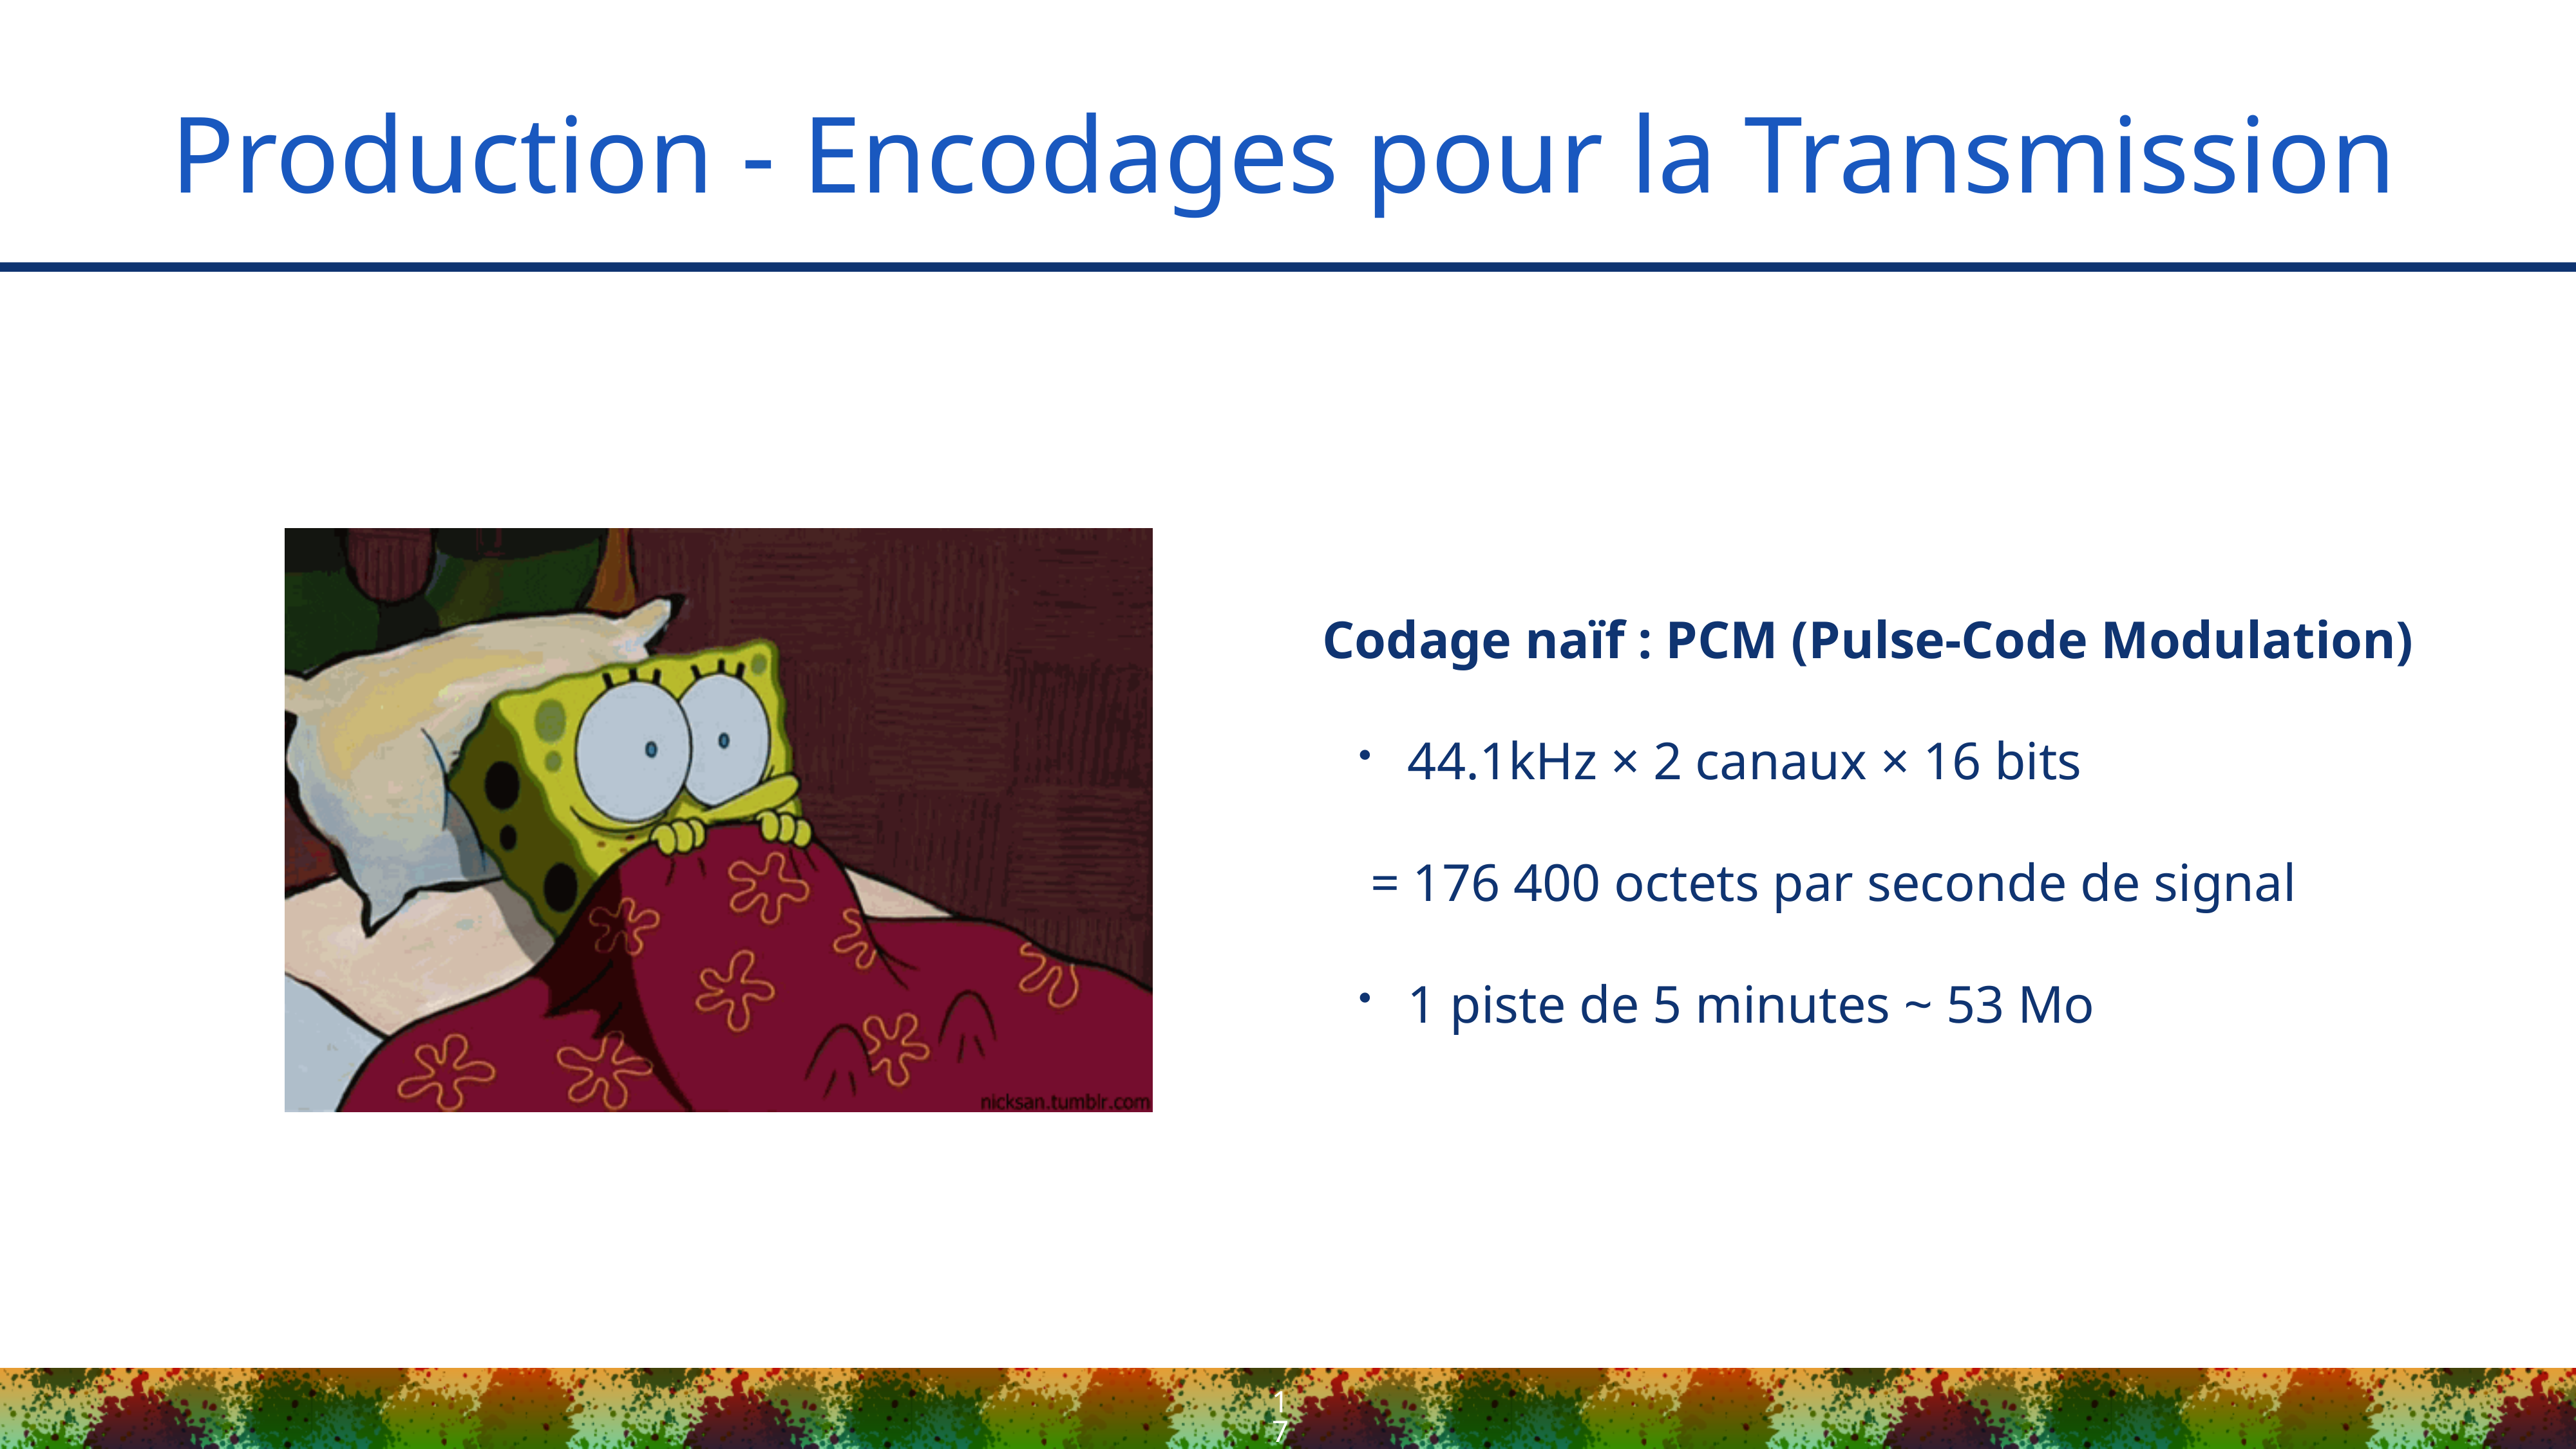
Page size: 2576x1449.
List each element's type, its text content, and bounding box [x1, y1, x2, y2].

picture [0, 1368, 2576, 1449]
picture [285, 528, 1153, 1112]
slide_number 17 [1264, 1375, 1310, 1427]
title Production - Encodages pour la Transmission [15, 14, 2553, 288]
list Codage naïf : PCM (Pulse-Code Modulation) 44.1kHz × 2 canaux × 16 bits = 176 400 octets par seconde de signal 1 piste de 5 minutes ~ 53 Mo [1314, 339, 2510, 1301]
